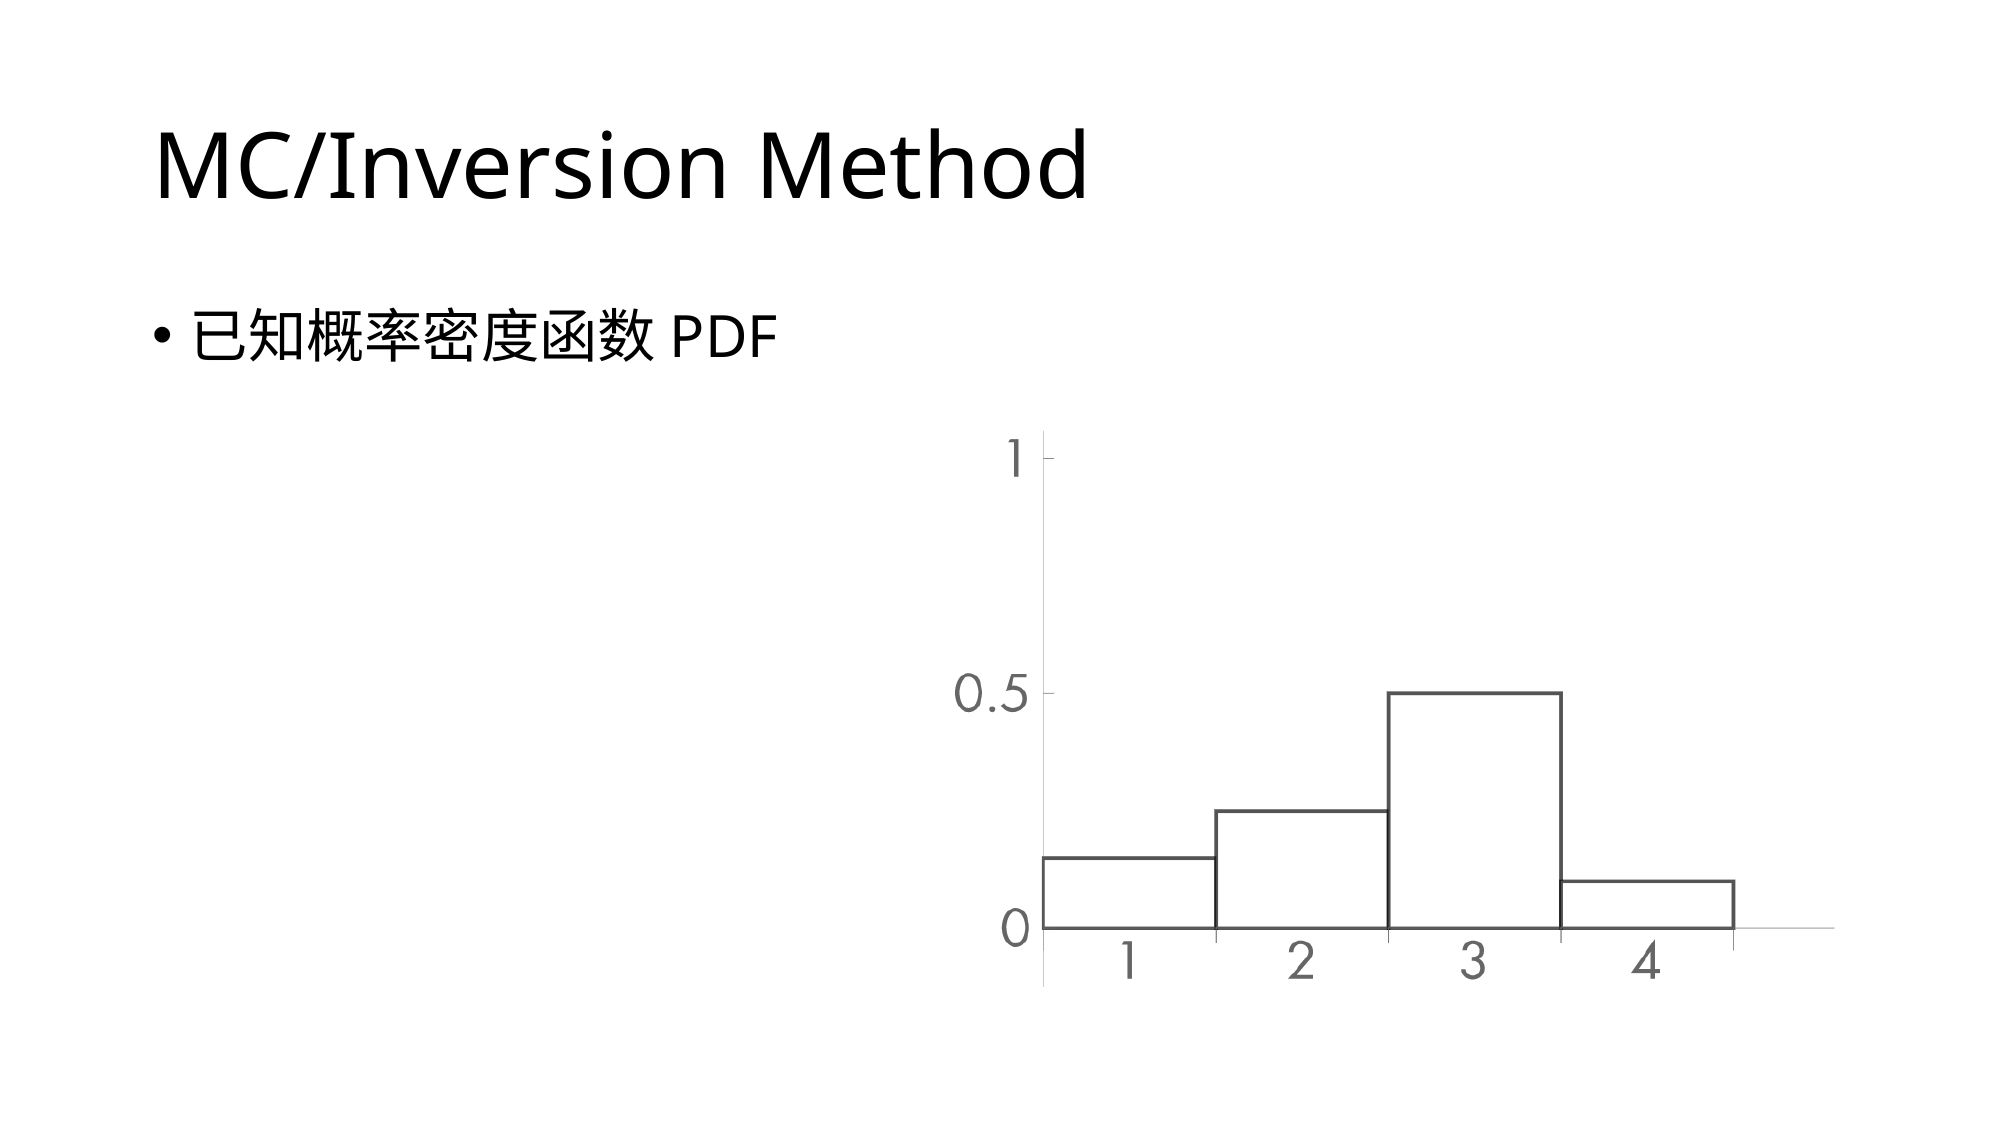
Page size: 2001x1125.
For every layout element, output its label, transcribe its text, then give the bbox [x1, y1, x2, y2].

picture [917, 408, 1852, 1005]
title MC/Inversion Method [137, 59, 1863, 278]
list 已知概率密度函数PDF [137, 299, 1863, 1014]
